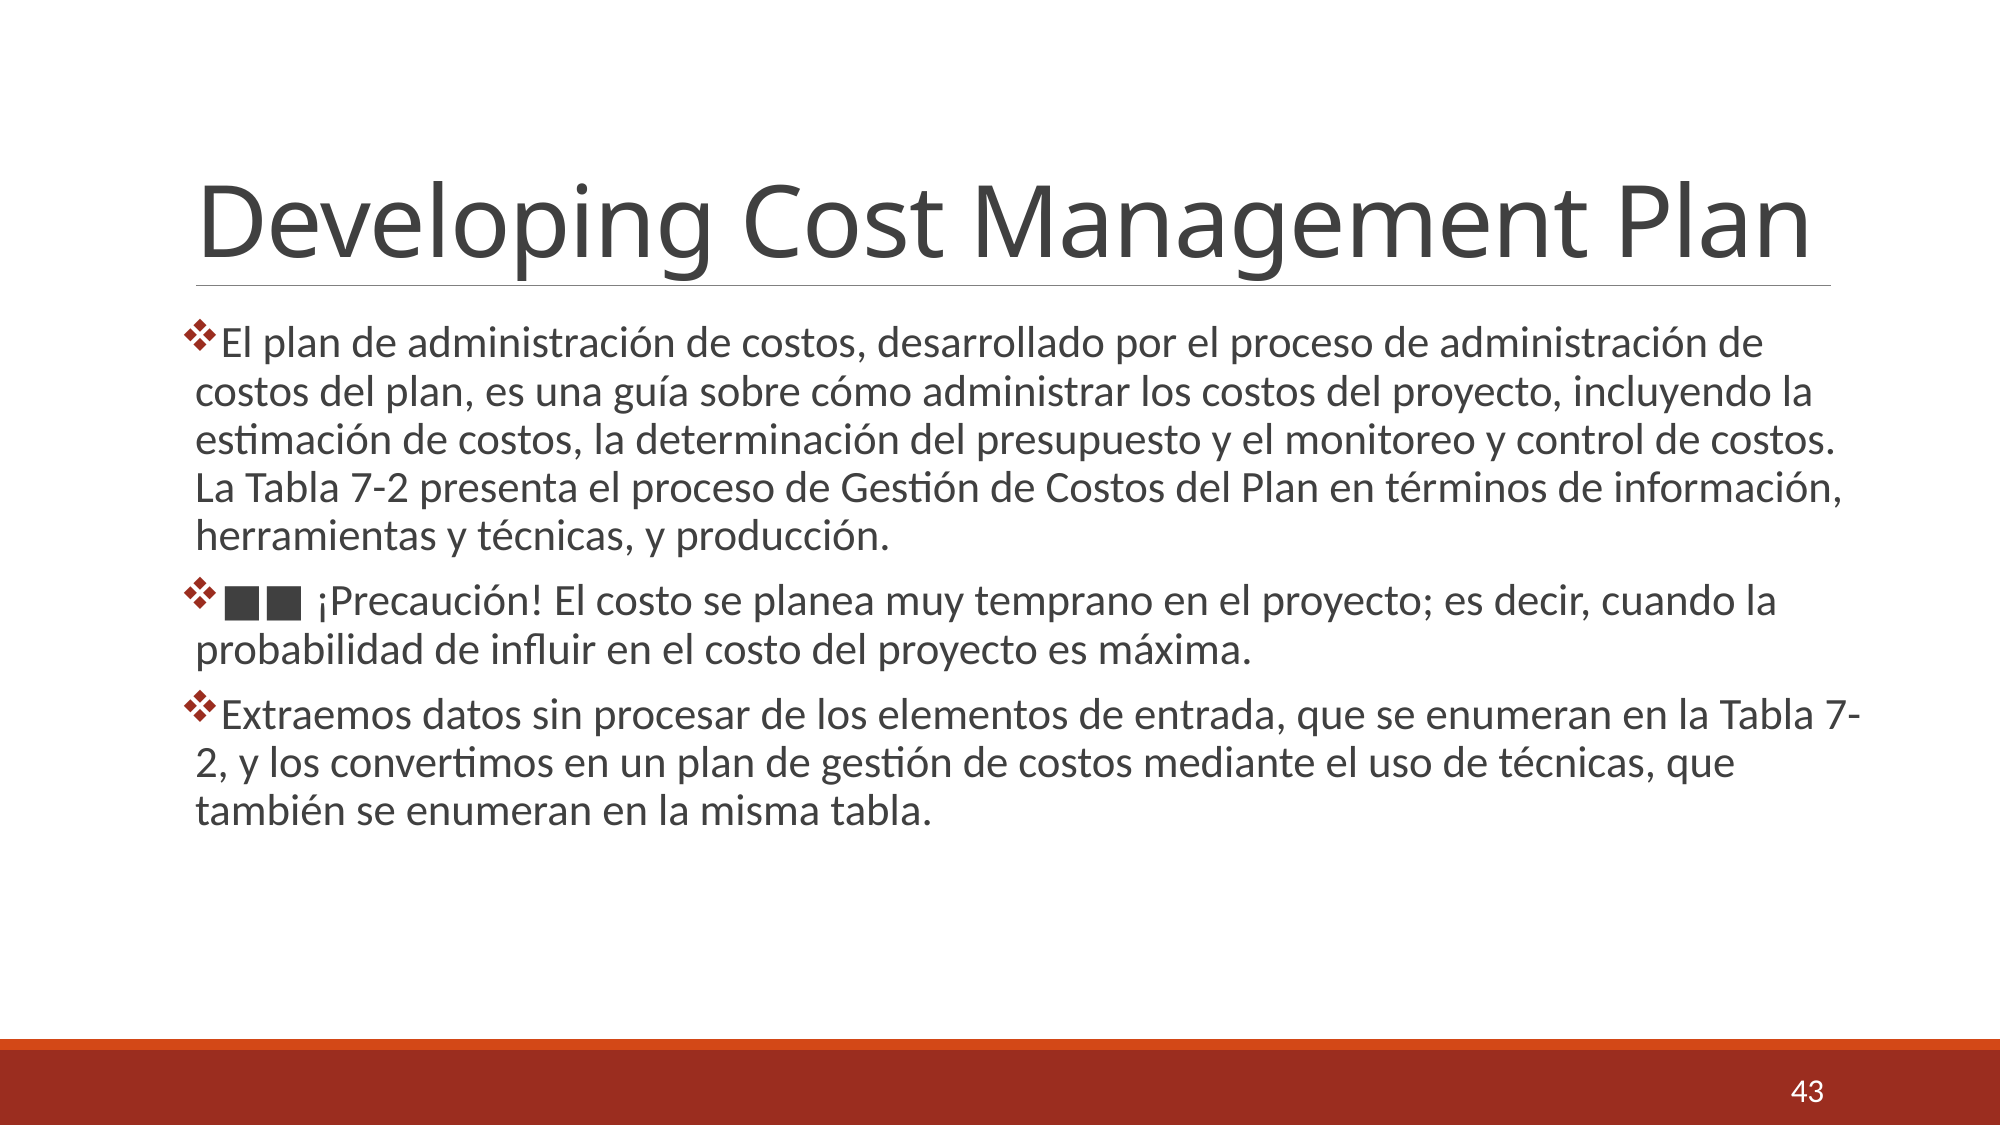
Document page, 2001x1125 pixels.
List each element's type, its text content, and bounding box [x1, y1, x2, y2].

title Developing Cost Management Plan [180, 47, 1830, 285]
list El plan de administración de costos, desarrollado por el proceso de administración de costos del plan, es una guía sobre cómo administrar los costos del proyecto, incluyendo la estimación de costos, la determinación del presupuesto y el monitoreo y control de costos. La Tabla 7-2 presenta el proceso de Gestión de Costos del Plan en términos de información, herramientas y técnicas, y producción. ■■ ¡Precaución! El costo se planea muy temprano en el proyecto; es decir, cuando la probabilidad de influir en el costo del proyecto es máxima. Extraemos datos sin procesar de los elementos de entrada, que se enumeran en la Tabla 7-2, y los convertimos en un plan de gestión de costos mediante el uso de técnicas, que también se enumeran en la misma tabla. [180, 311, 1864, 1060]
slide_number 43 [1624, 1059, 1840, 1120]
